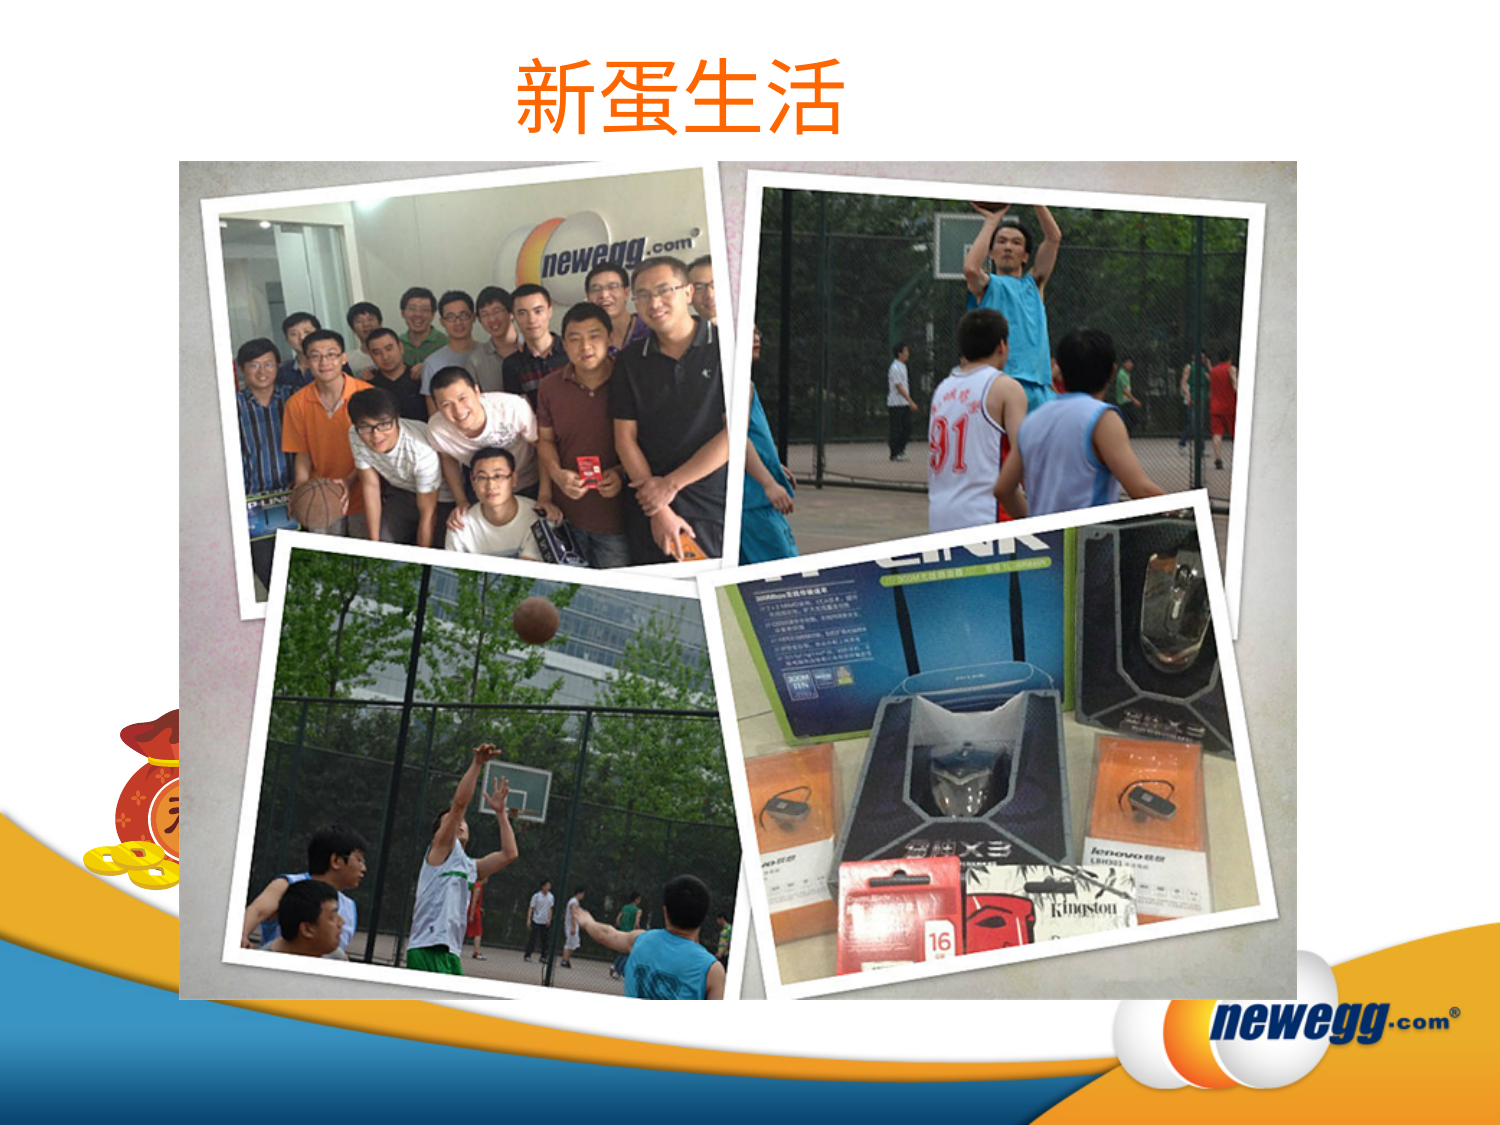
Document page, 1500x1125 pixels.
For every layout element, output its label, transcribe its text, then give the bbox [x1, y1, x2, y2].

picture [0, 0, 1500, 1125]
text_box 新蛋生活 [287, 37, 1075, 153]
